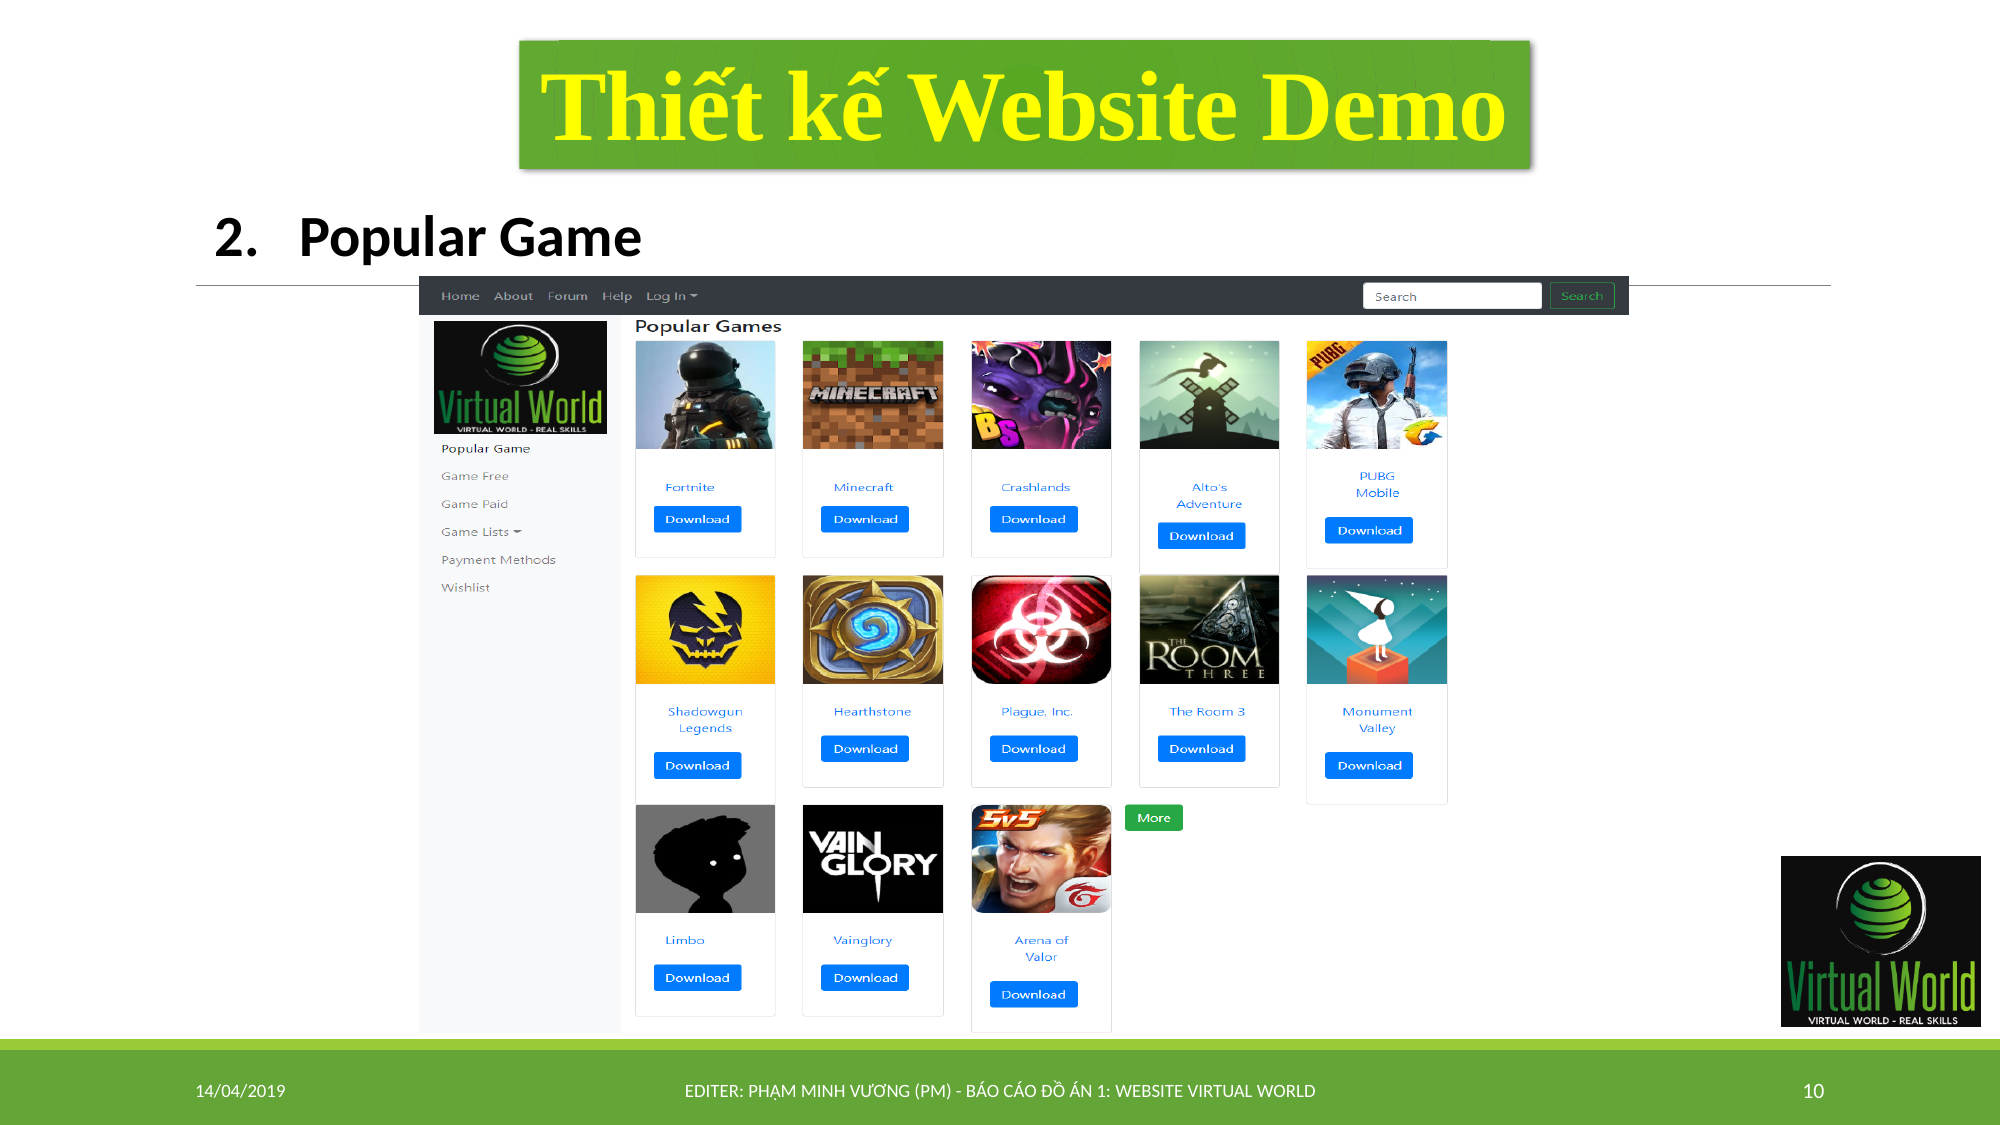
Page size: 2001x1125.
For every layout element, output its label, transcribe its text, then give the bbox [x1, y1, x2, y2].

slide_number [180, 1059, 586, 1120]
title Thiết kế Website Demo [519, 40, 1530, 169]
text_box Popular Game [199, 190, 839, 276]
picture [1780, 856, 1982, 1027]
picture [419, 276, 1630, 1033]
slide_number 10 [1624, 1059, 1840, 1120]
footer Editer: Phạm Minh Vương (PM) - Báo cáo đồ án 1: Website Virtual World [604, 1059, 1396, 1120]
